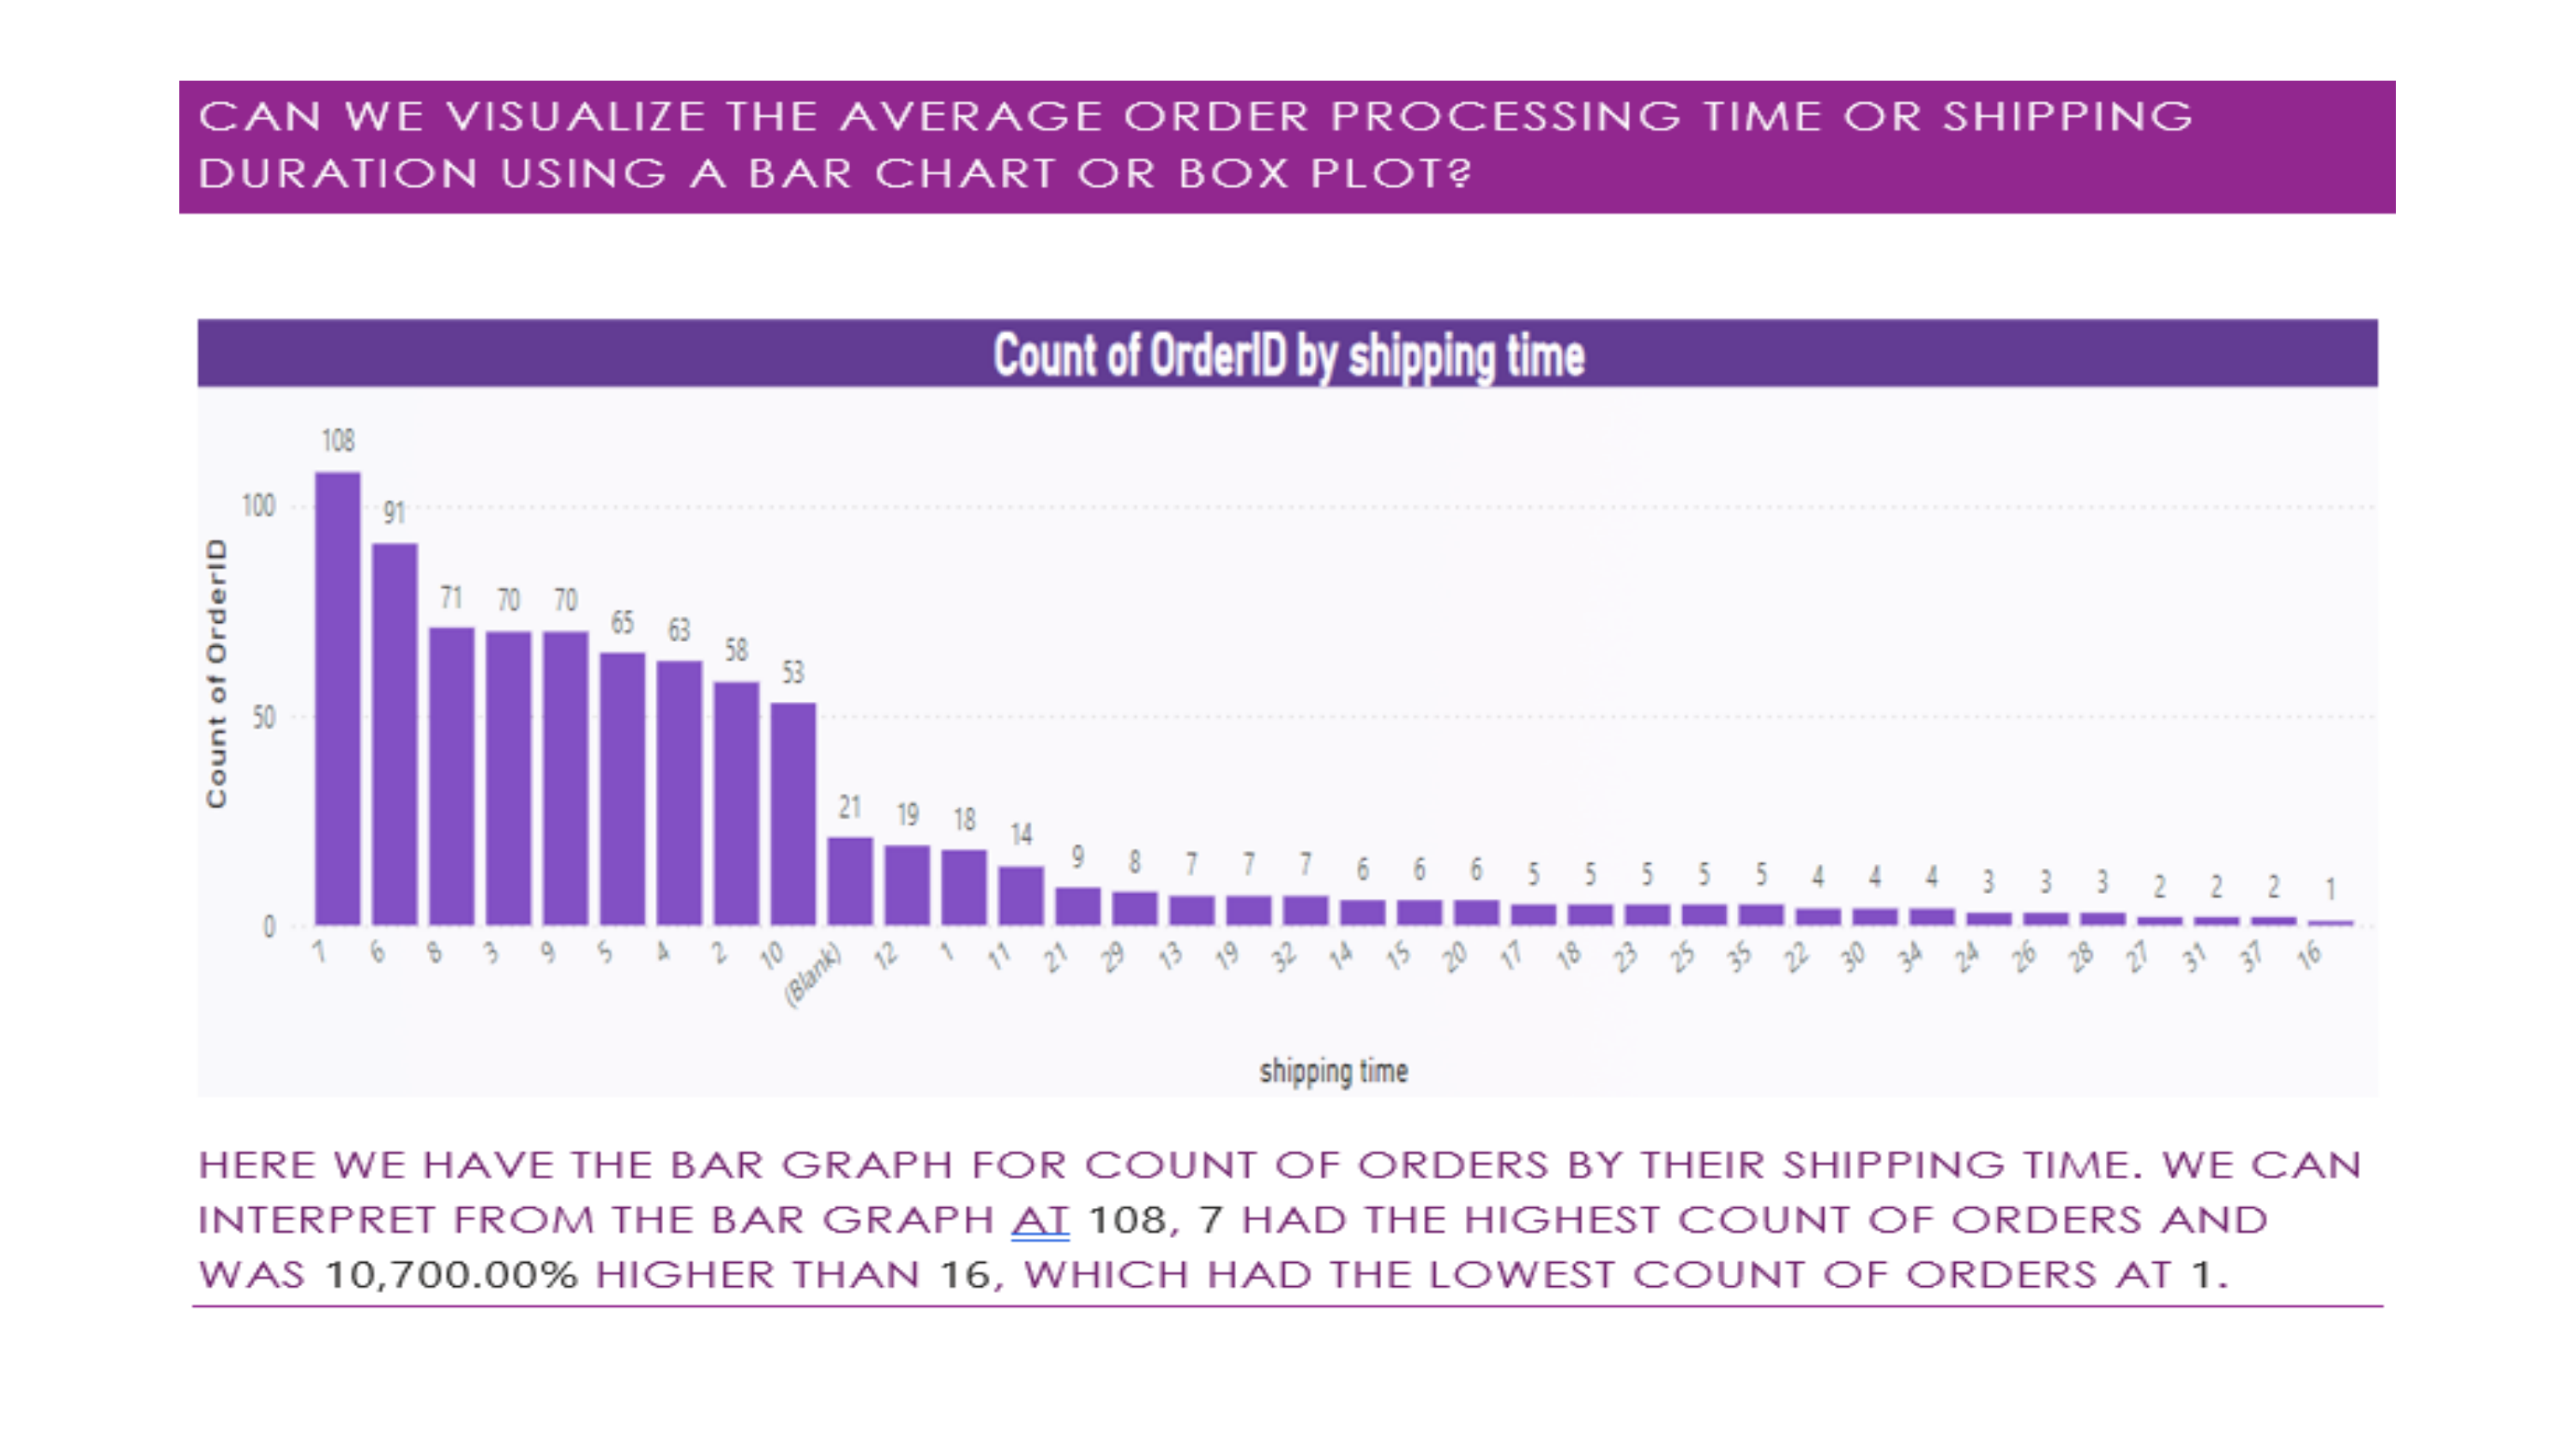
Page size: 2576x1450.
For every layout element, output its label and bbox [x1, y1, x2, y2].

picture [178, 81, 2396, 1326]
